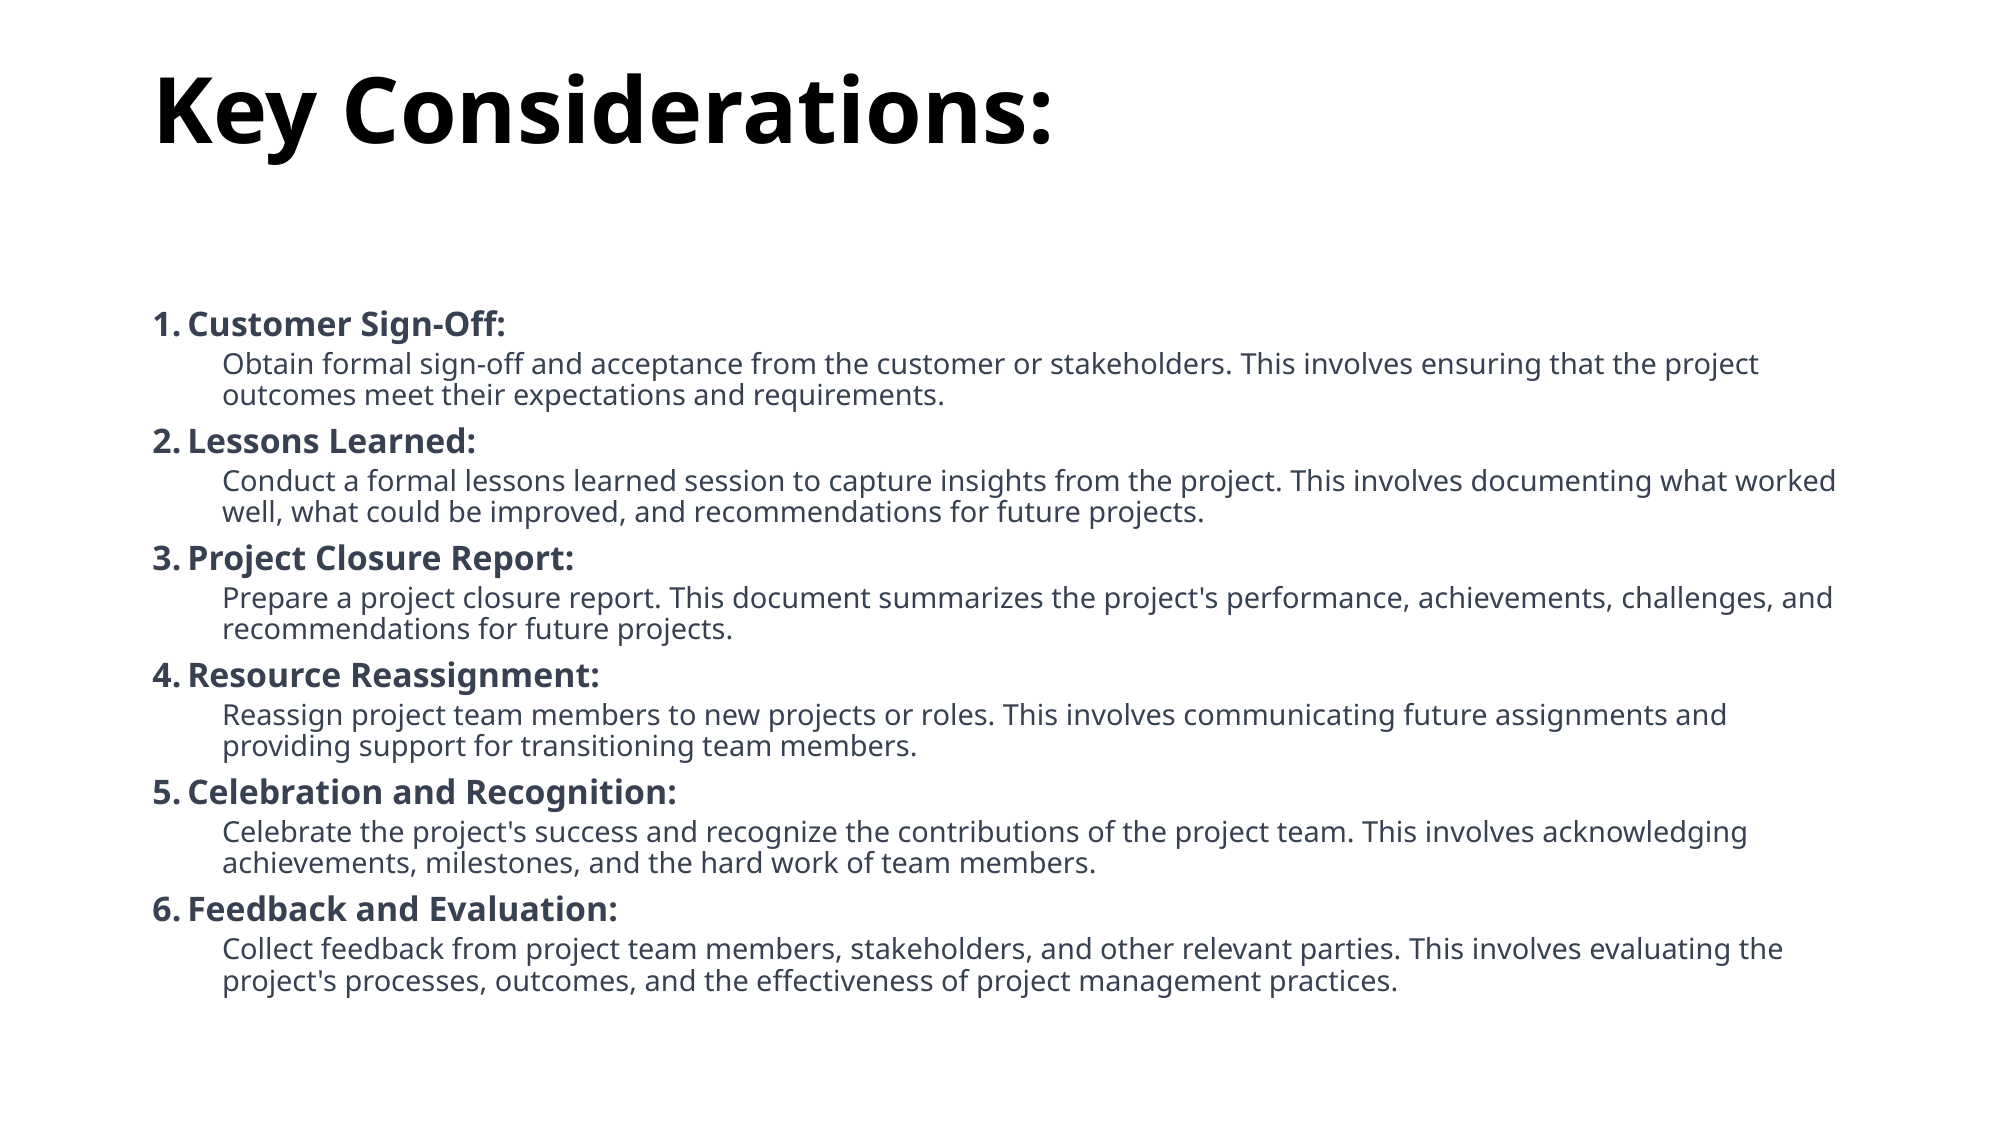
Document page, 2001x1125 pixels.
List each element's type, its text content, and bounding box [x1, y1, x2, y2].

title Key Considerations: [137, 59, 1863, 278]
list Customer Sign-Off: Obtain formal sign-off and acceptance from the customer or stakeholders. This involves ensuring that the project outcomes meet their expectations and requirements. Lessons Learned: Conduct a formal lessons learned session to capture insights from the project. This involves documenting what worked well, what could be improved, and recommendations for future projects. Project Closure Report: Prepare a project closure report. This document summarizes the project's performance, achievements, challenges, and recommendations for future projects. Resource Reassignment: Reassign project team members to new projects or roles. This involves communicating future assignments and providing support for transitioning team members. Celebration and Recognition: Celebrate the project's success and recognize the contributions of the project team. This involves acknowledging achievements, milestones, and the hard work of team members. Feedback and Evaluation: Collect feedback from project team members, stakeholders, and other relevant parties. This involves evaluating the project's processes, outcomes, and the effectiveness of project management practices. [137, 299, 1863, 1014]
